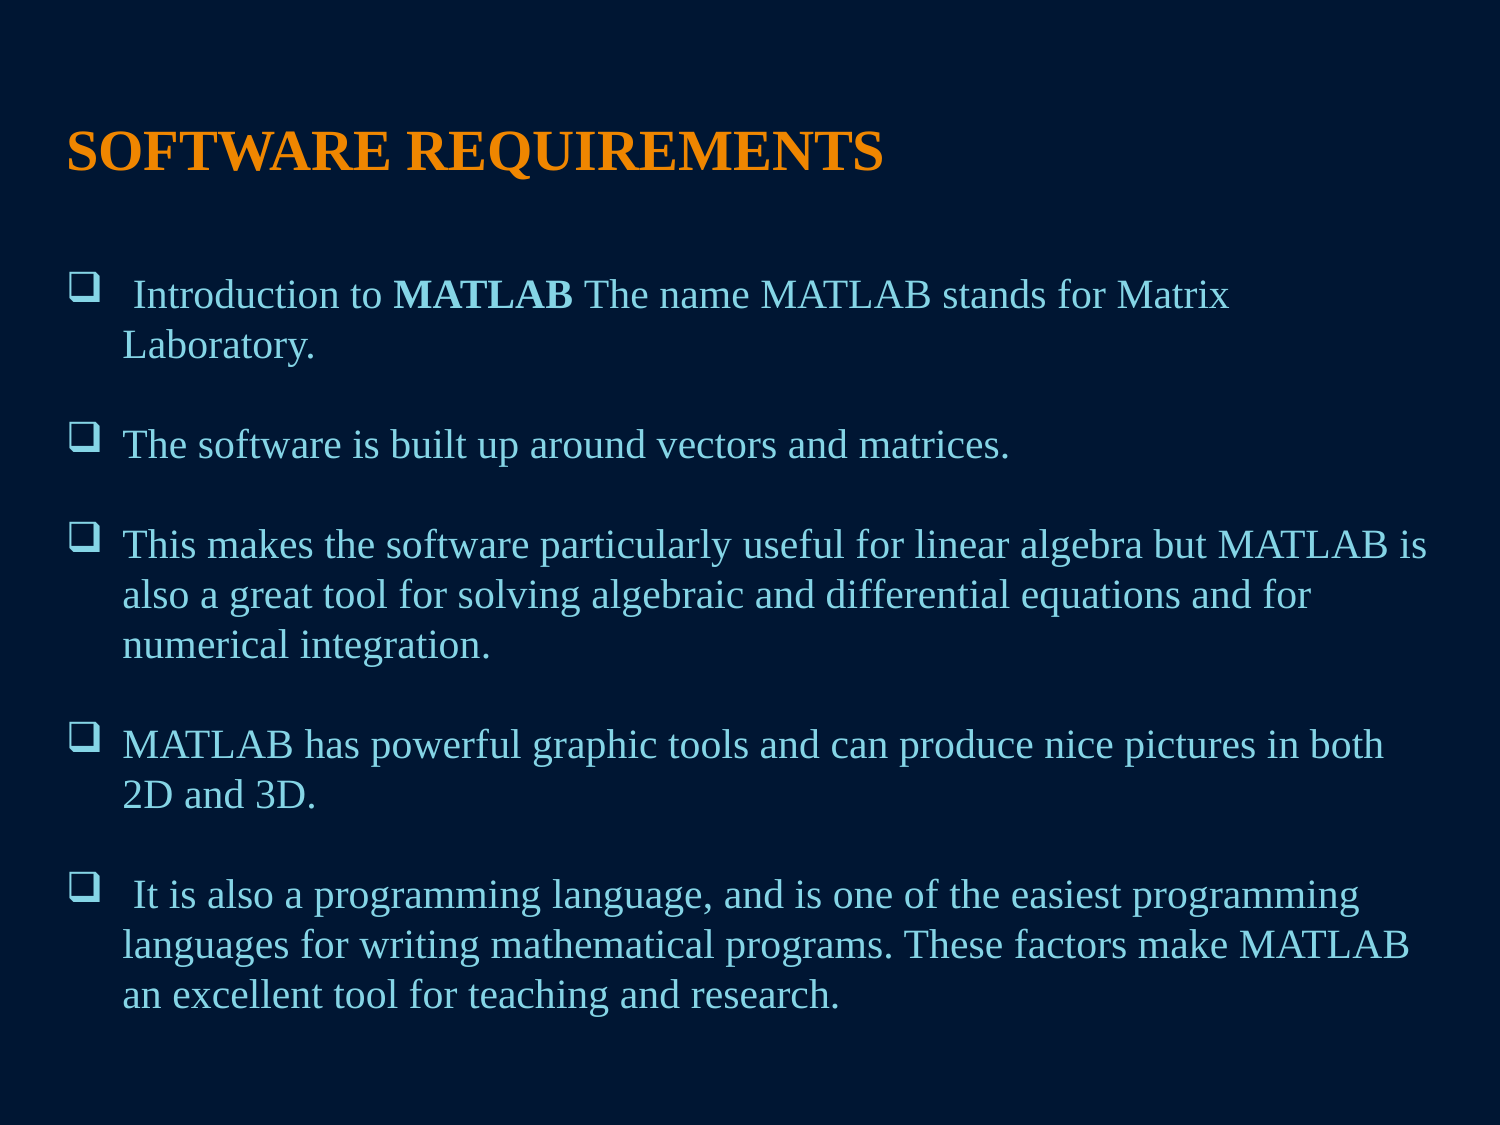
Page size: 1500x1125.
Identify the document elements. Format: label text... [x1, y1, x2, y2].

title SOFTWARE REQUIREMENTS [51, 97, 1449, 223]
list Introduction to MATLAB The name MATLAB stands for Matrix Laboratory. The software is built up around vectors and matrices. This makes the software particularly useful for linear algebra but MATLAB is also a great tool for solving algebraic and differential equations and for numerical integration. MATLAB has powerful graphic tools and can produce nice pictures in both 2D and 3D. It is also a programming language, and is one of the easiest programming languages for writing mathematical programs. These factors make MATLAB an excellent tool for teaching and research. [51, 252, 1449, 1000]
